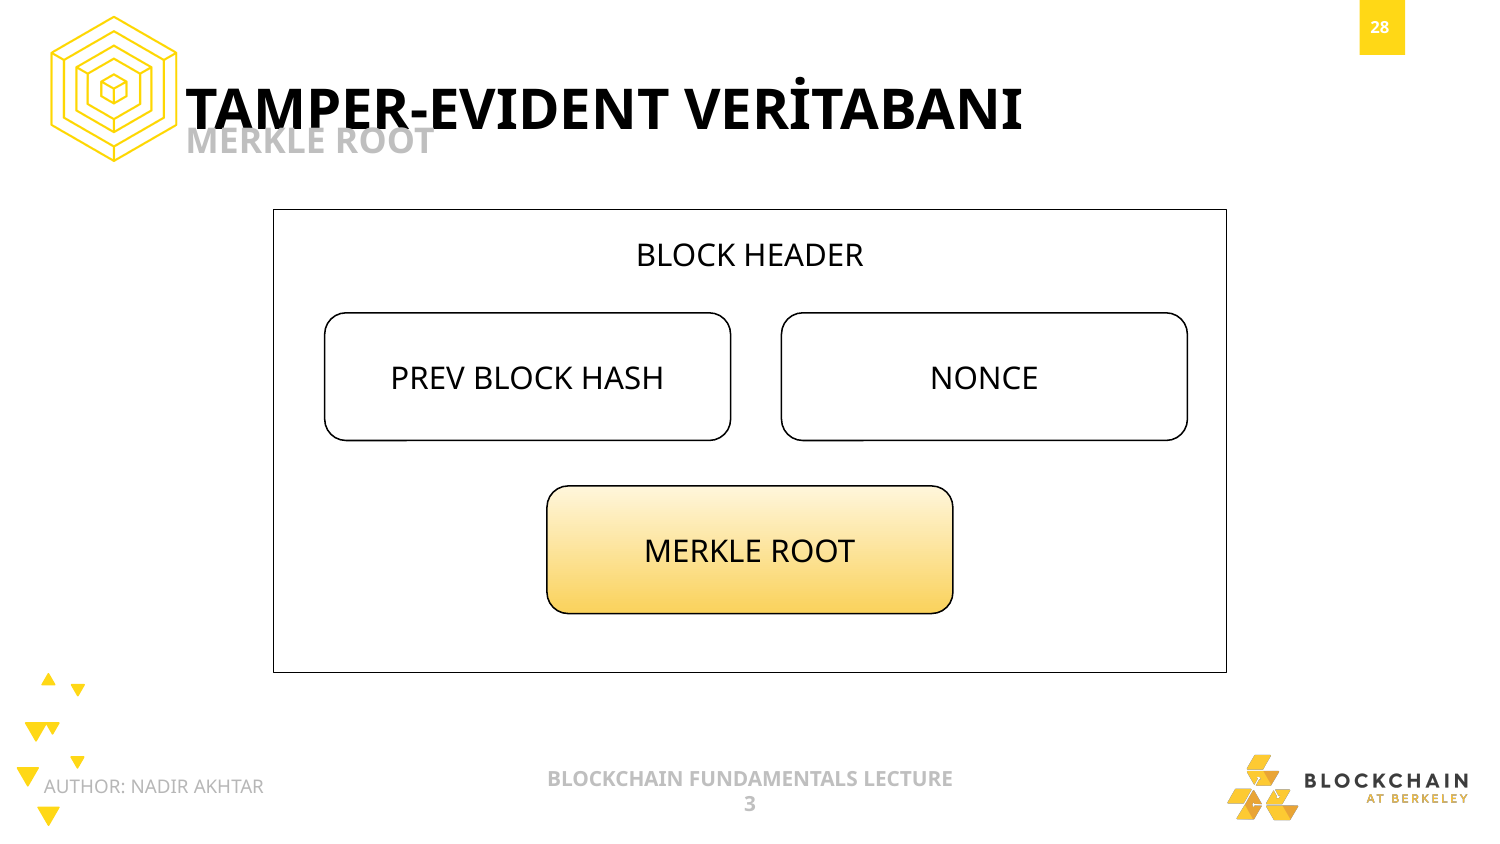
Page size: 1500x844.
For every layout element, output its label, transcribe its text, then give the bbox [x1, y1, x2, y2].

text_box BLOCK HEADER [273, 209, 1227, 673]
text_box MERKLE ROOT [546, 485, 953, 614]
text_box MERKLE ROOT [179, 108, 843, 171]
picture [1213, 740, 1489, 837]
text_box PREV BLOCK HASH [324, 312, 731, 441]
text_box TAMPER-EVIDENT VERİTABANI [179, 66, 1378, 129]
text_box BLOCKCHAIN FUNDAMENTALS LECTURE 3 [536, 747, 964, 834]
text_box NONCE [781, 312, 1188, 441]
text_box AUTHOR: NADIR AKHTAR [38, 747, 369, 834]
picture [17, 0, 201, 183]
